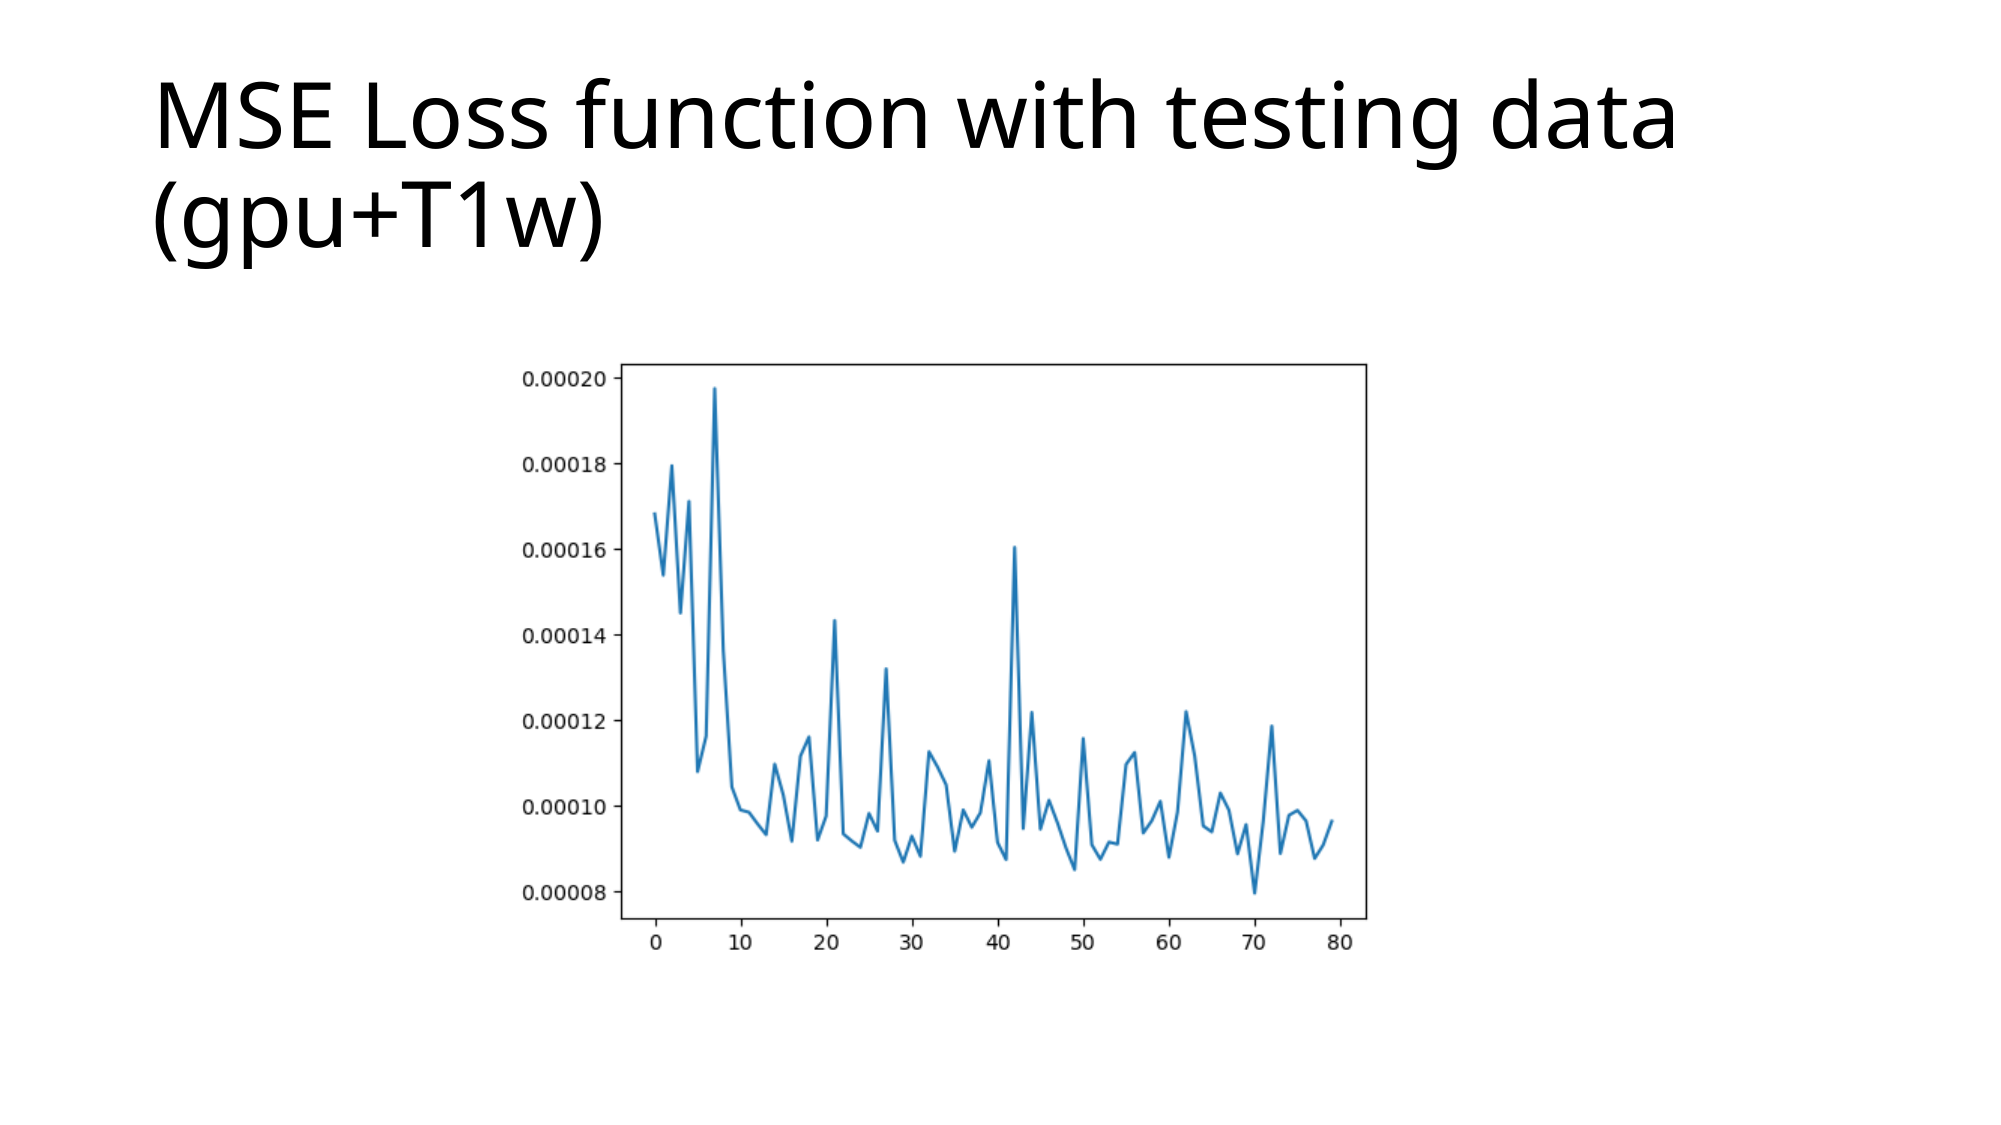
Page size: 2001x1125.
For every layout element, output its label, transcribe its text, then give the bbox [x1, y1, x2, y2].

title MSE Loss function with testing data (gpu+T1w) [137, 59, 1863, 278]
picture [501, 277, 1462, 998]
